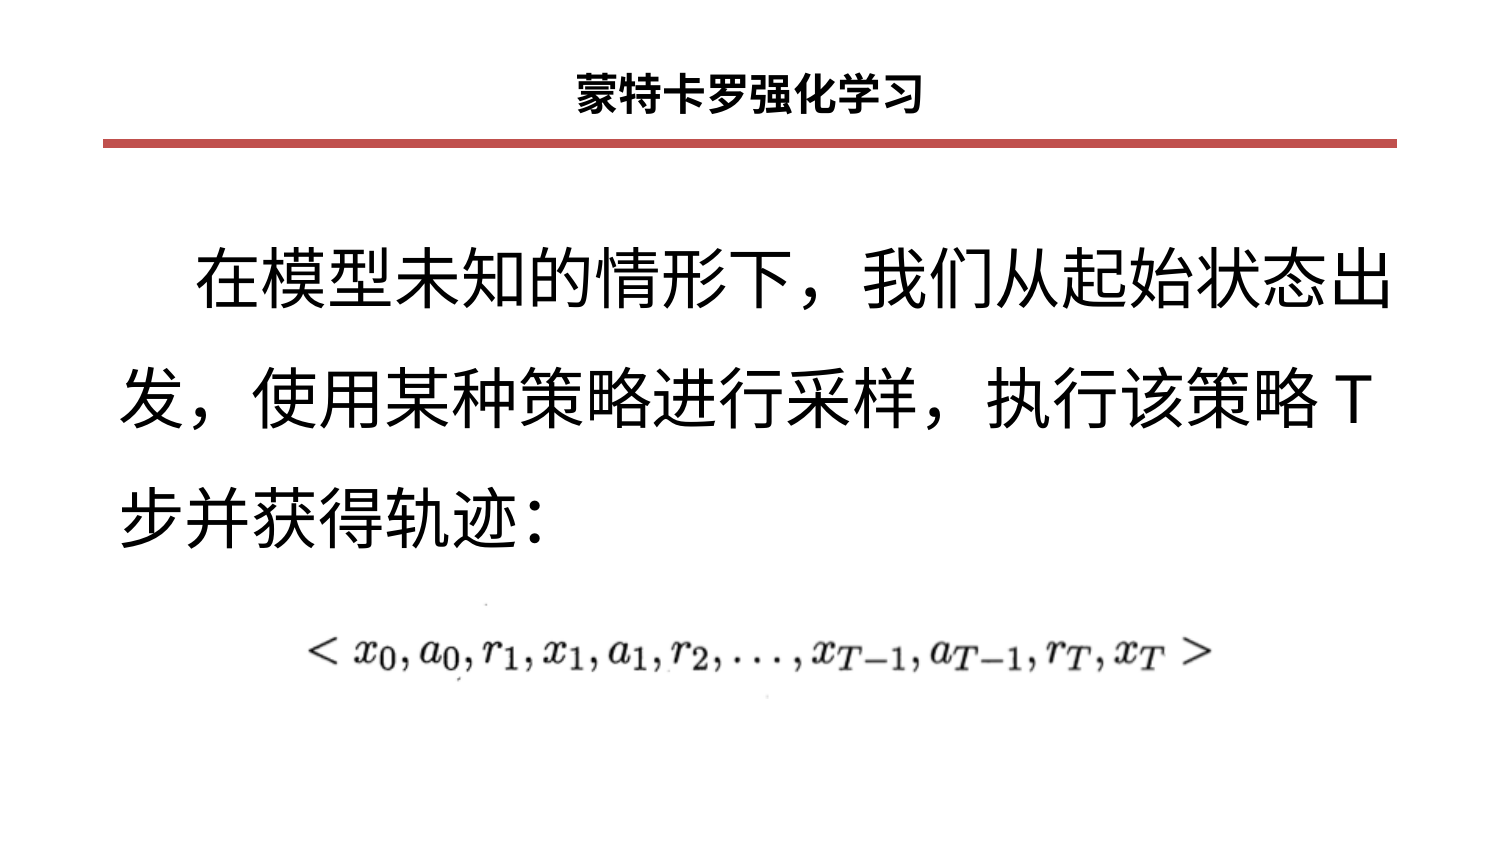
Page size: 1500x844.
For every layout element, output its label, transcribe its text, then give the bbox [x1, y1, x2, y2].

title 蒙特卡罗强化学习 [103, 44, 1397, 139]
picture [284, 598, 1216, 700]
list 在模型未知的情形下，我们从起始状态出发，使用某种策略进行采样，执行该策略T步并获得轨迹： [103, 188, 1414, 764]
